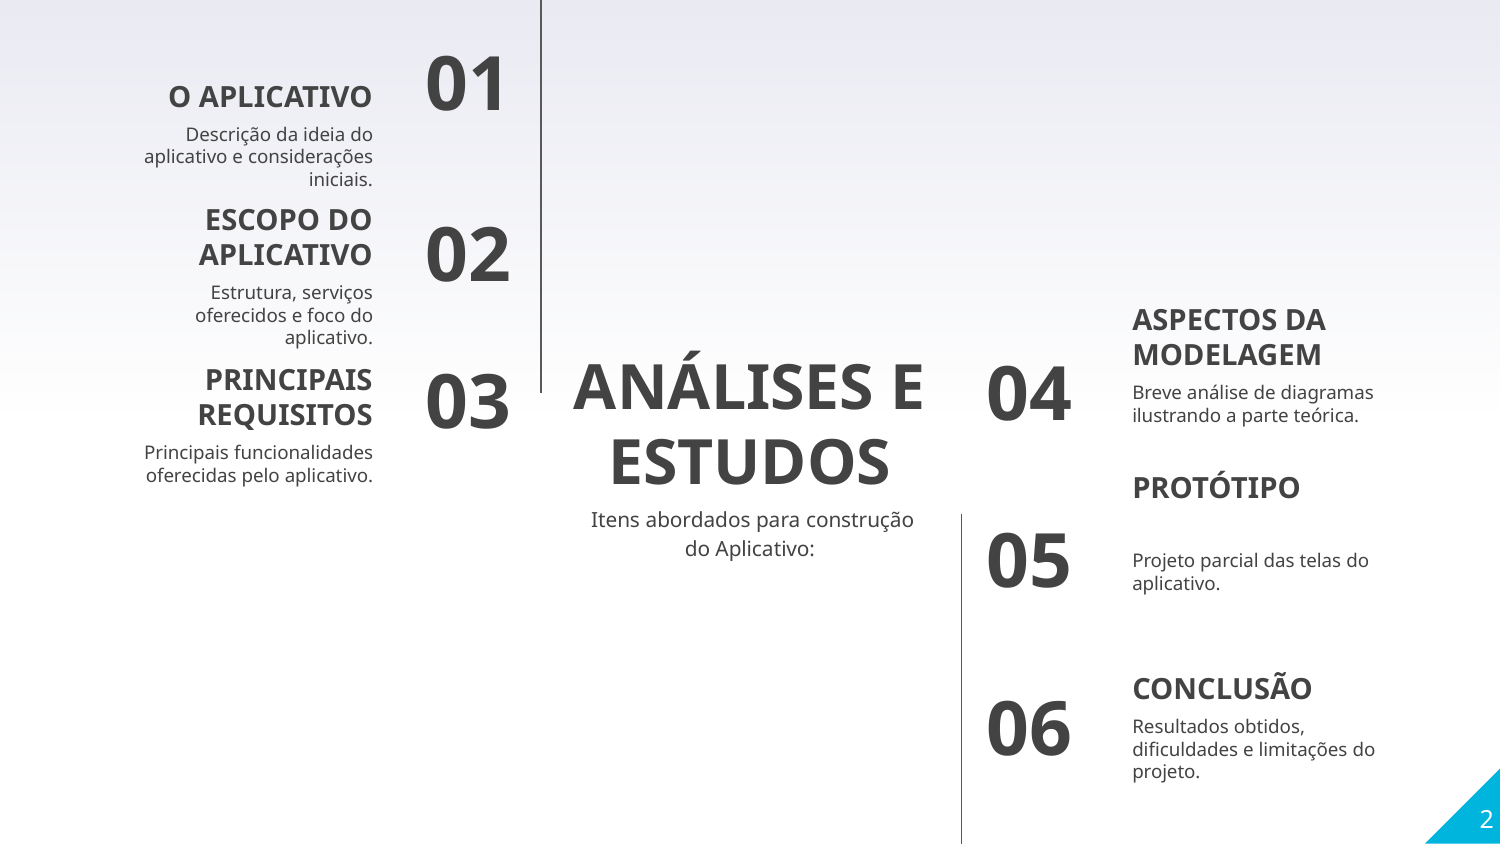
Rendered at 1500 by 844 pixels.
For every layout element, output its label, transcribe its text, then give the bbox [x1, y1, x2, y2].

text_box 03 [388, 351, 527, 446]
text_box Breve análise de diagramas ilustrando a parte teórica. [1117, 365, 1392, 459]
text_box ASPECTOS DA MODELAGEM [1117, 291, 1442, 386]
text_box Estrutura, serviços oferecidos e foco do aplicativo. [113, 266, 388, 351]
text_box O APLICATIVO [63, 33, 344, 128]
text_box PROTÓTIPO [1117, 459, 1442, 554]
text_box 01 [344, 33, 527, 128]
text_box ESCOPO DO APLICATIVO [63, 191, 388, 287]
text_box 02 [344, 203, 527, 299]
text_box 04 [971, 343, 1117, 439]
text_box 05 [971, 510, 1117, 606]
text_box Descrição da ideia do aplicativo e considerações iniciais. [113, 107, 388, 191]
text_box Projeto parcial das telas do aplicativo. [1117, 533, 1392, 625]
text_box Itens abordados para construção do Aplicativo: [567, 488, 938, 583]
text_box Resultados obtidos, dificuldades e limitações do projeto. [1117, 699, 1392, 794]
slide_number ‹#› [1418, 760, 1494, 838]
text_box 06 [971, 677, 1117, 773]
text_box CONCLUSÃO [1117, 625, 1442, 720]
text_box Principais funcionalidades oferecidas pelo aplicativo. [113, 425, 388, 520]
text_box ANÁLISES E ESTUDOS [555, 344, 945, 500]
text_box PRINCIPAIS REQUISITOS [17, 351, 388, 446]
